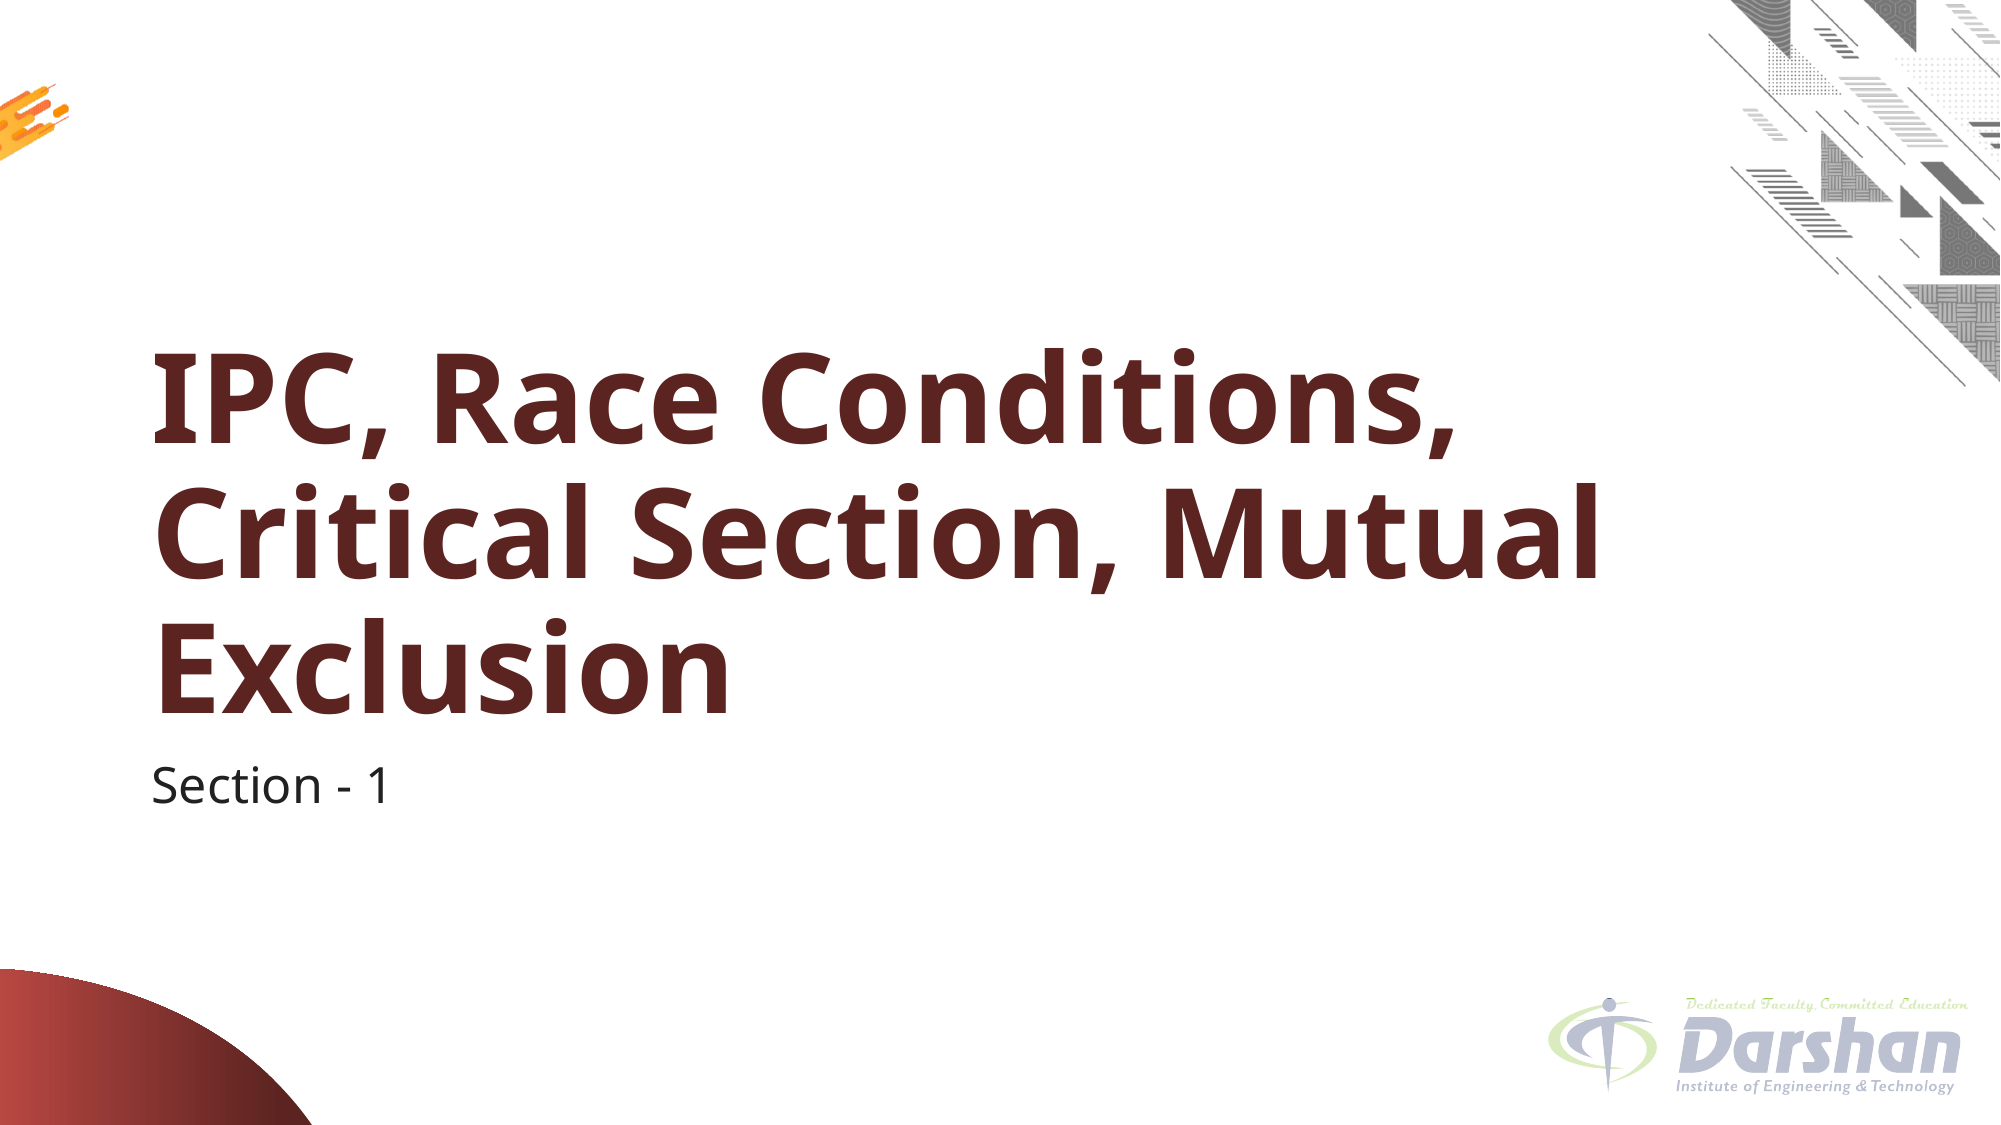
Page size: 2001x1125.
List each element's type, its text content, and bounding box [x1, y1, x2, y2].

title IPC, Race Conditions, Critical Section, Mutual Exclusion [136, 280, 1862, 749]
picture [0, 65, 90, 193]
text_box full [1548, 998, 1968, 1095]
list Section - 1 [136, 752, 1862, 999]
